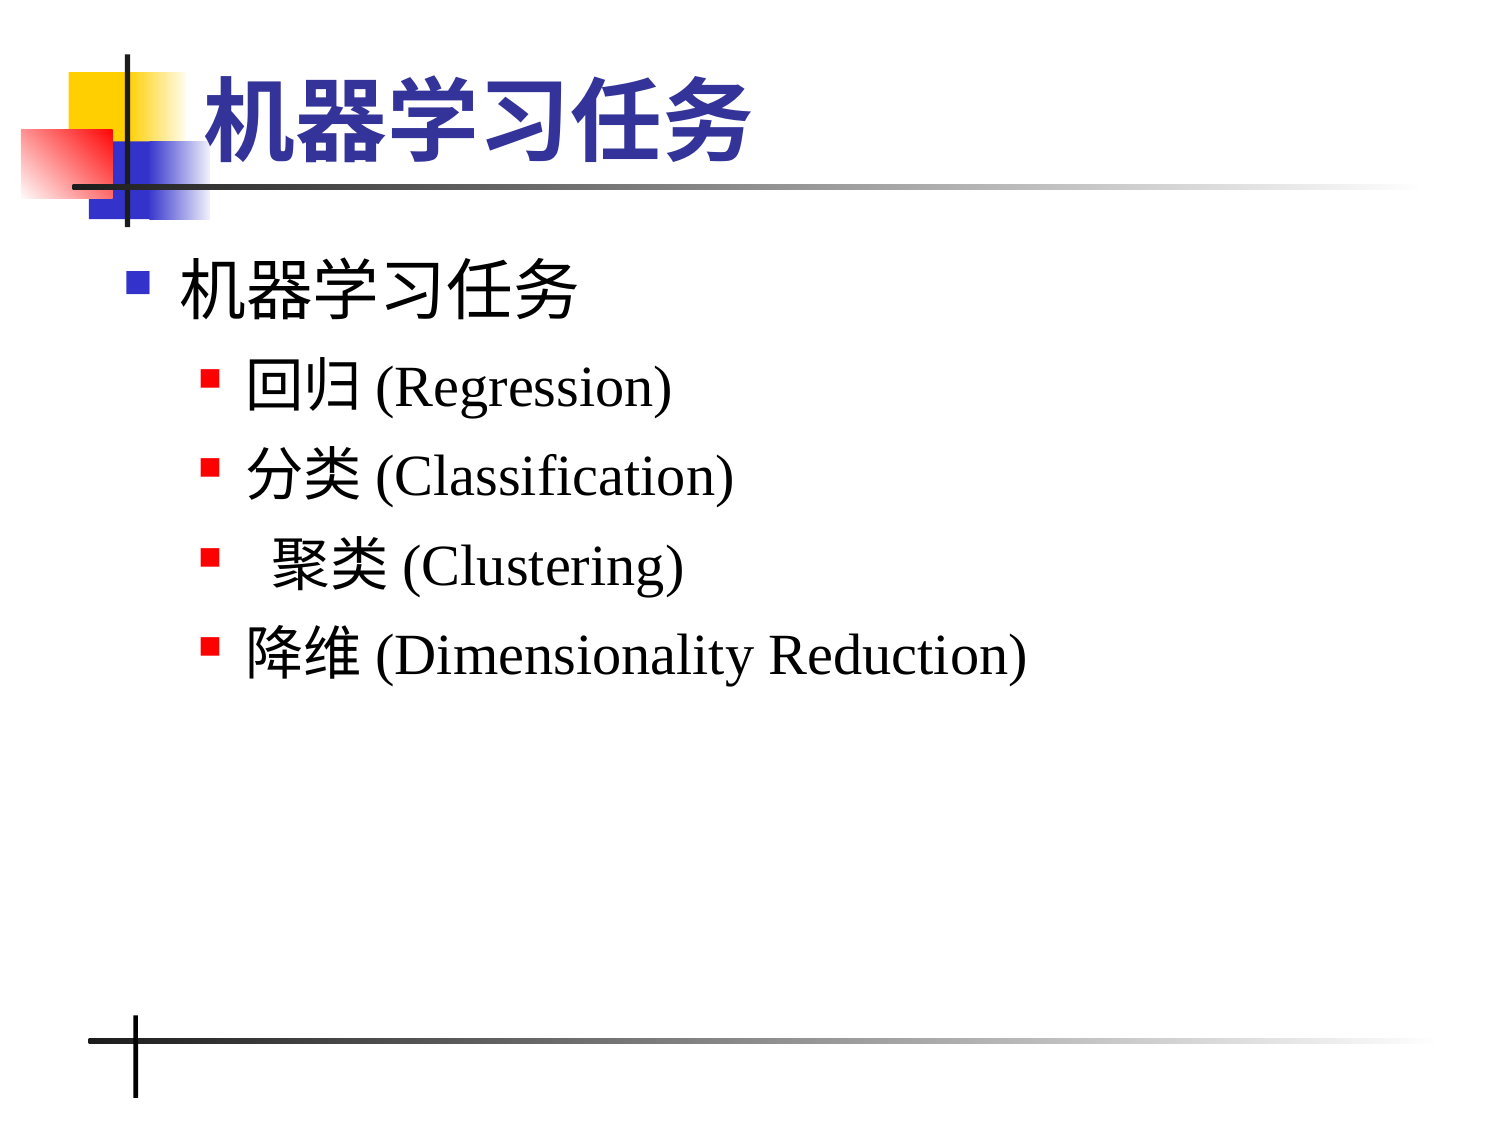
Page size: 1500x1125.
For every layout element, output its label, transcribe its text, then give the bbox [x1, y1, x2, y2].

list 机器学习任务 回归(Regression) 分类(Classification) 聚类(Clustering) 降维(Dimensionality Reduction) [107, 230, 1384, 907]
title 机器学习任务 [188, 23, 1468, 181]
